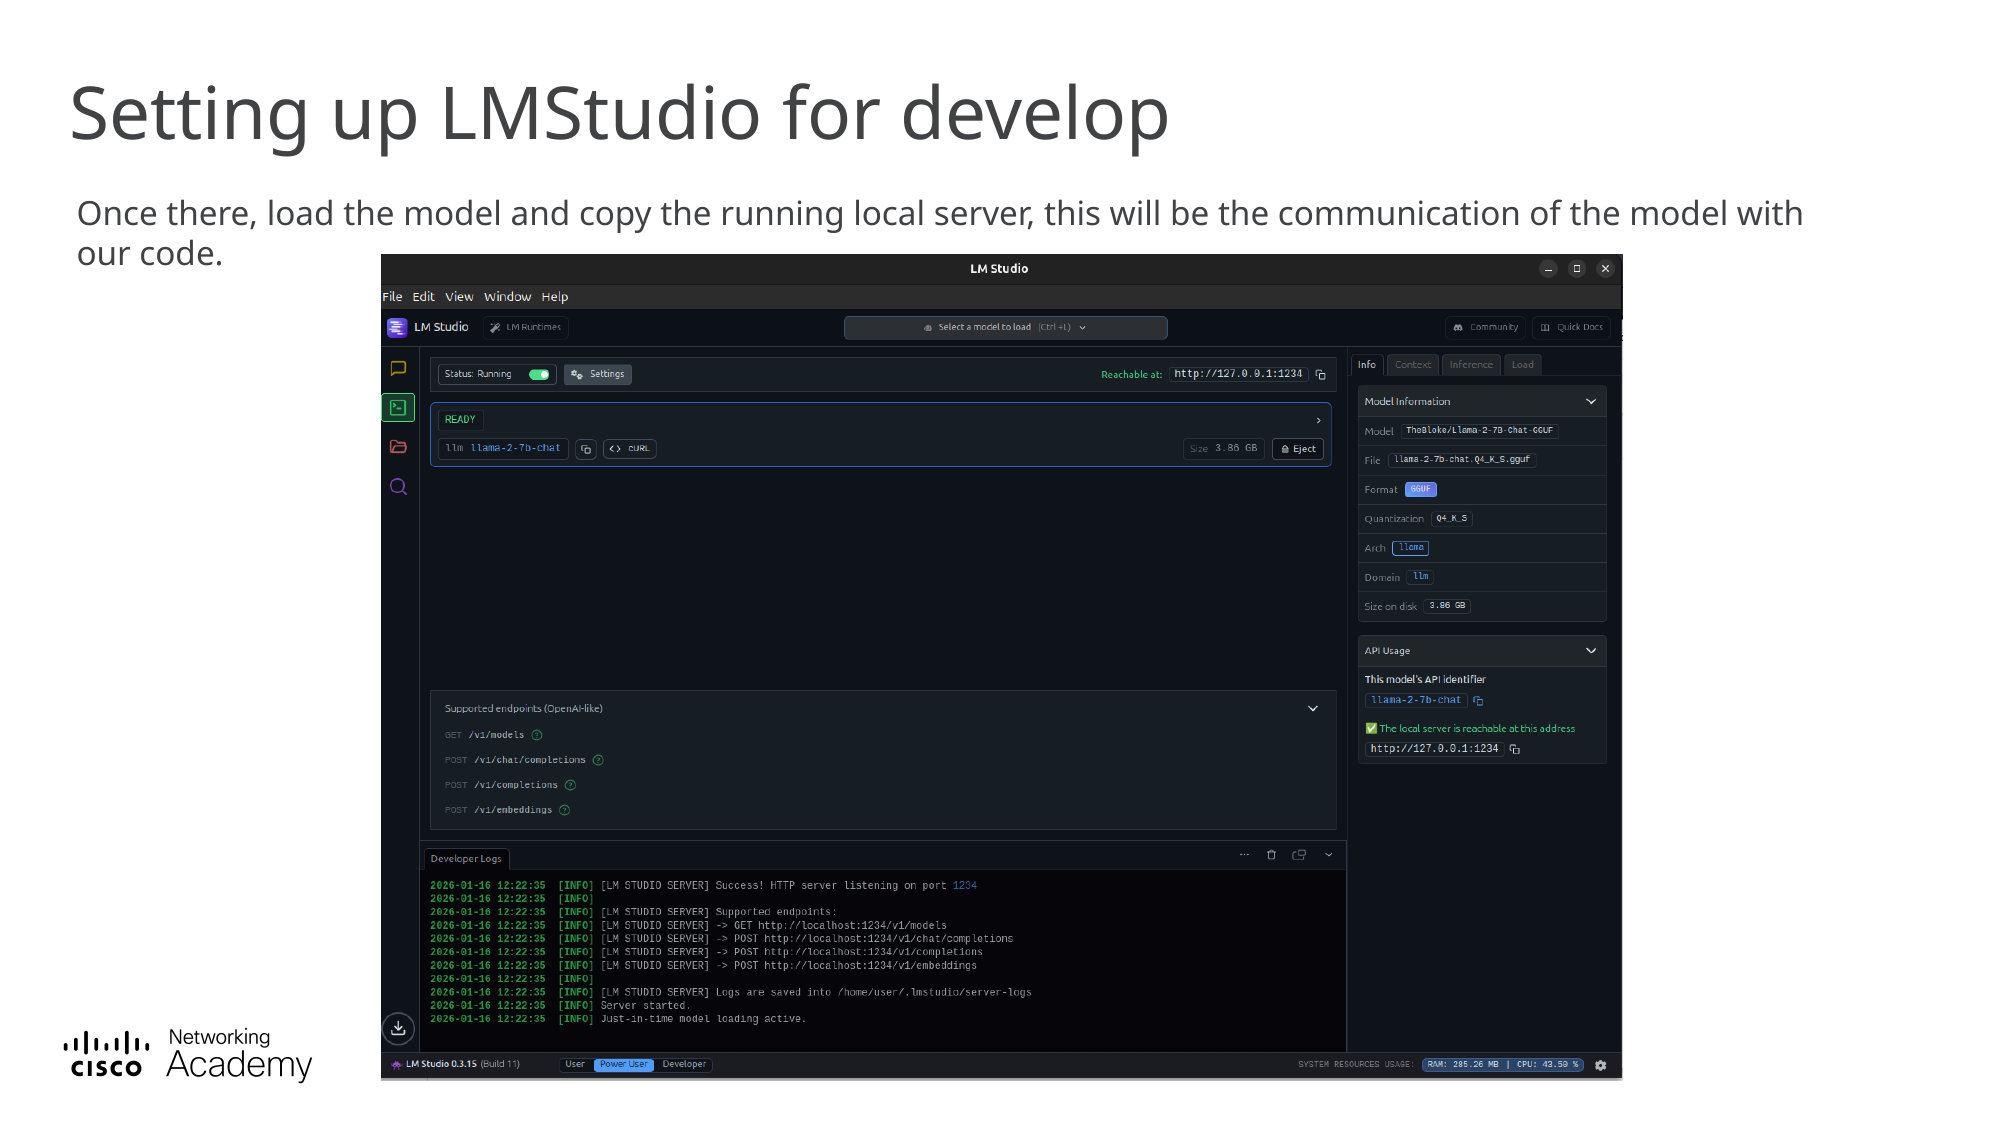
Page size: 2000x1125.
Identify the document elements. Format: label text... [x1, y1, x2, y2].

picture [381, 254, 1624, 1081]
title Setting up LMStudio for develop [61, 62, 1943, 175]
text_box Once there, load the model and copy the running local server, this will be the communication of the model with our code. [61, 184, 1862, 280]
picture [60, 1024, 316, 1087]
